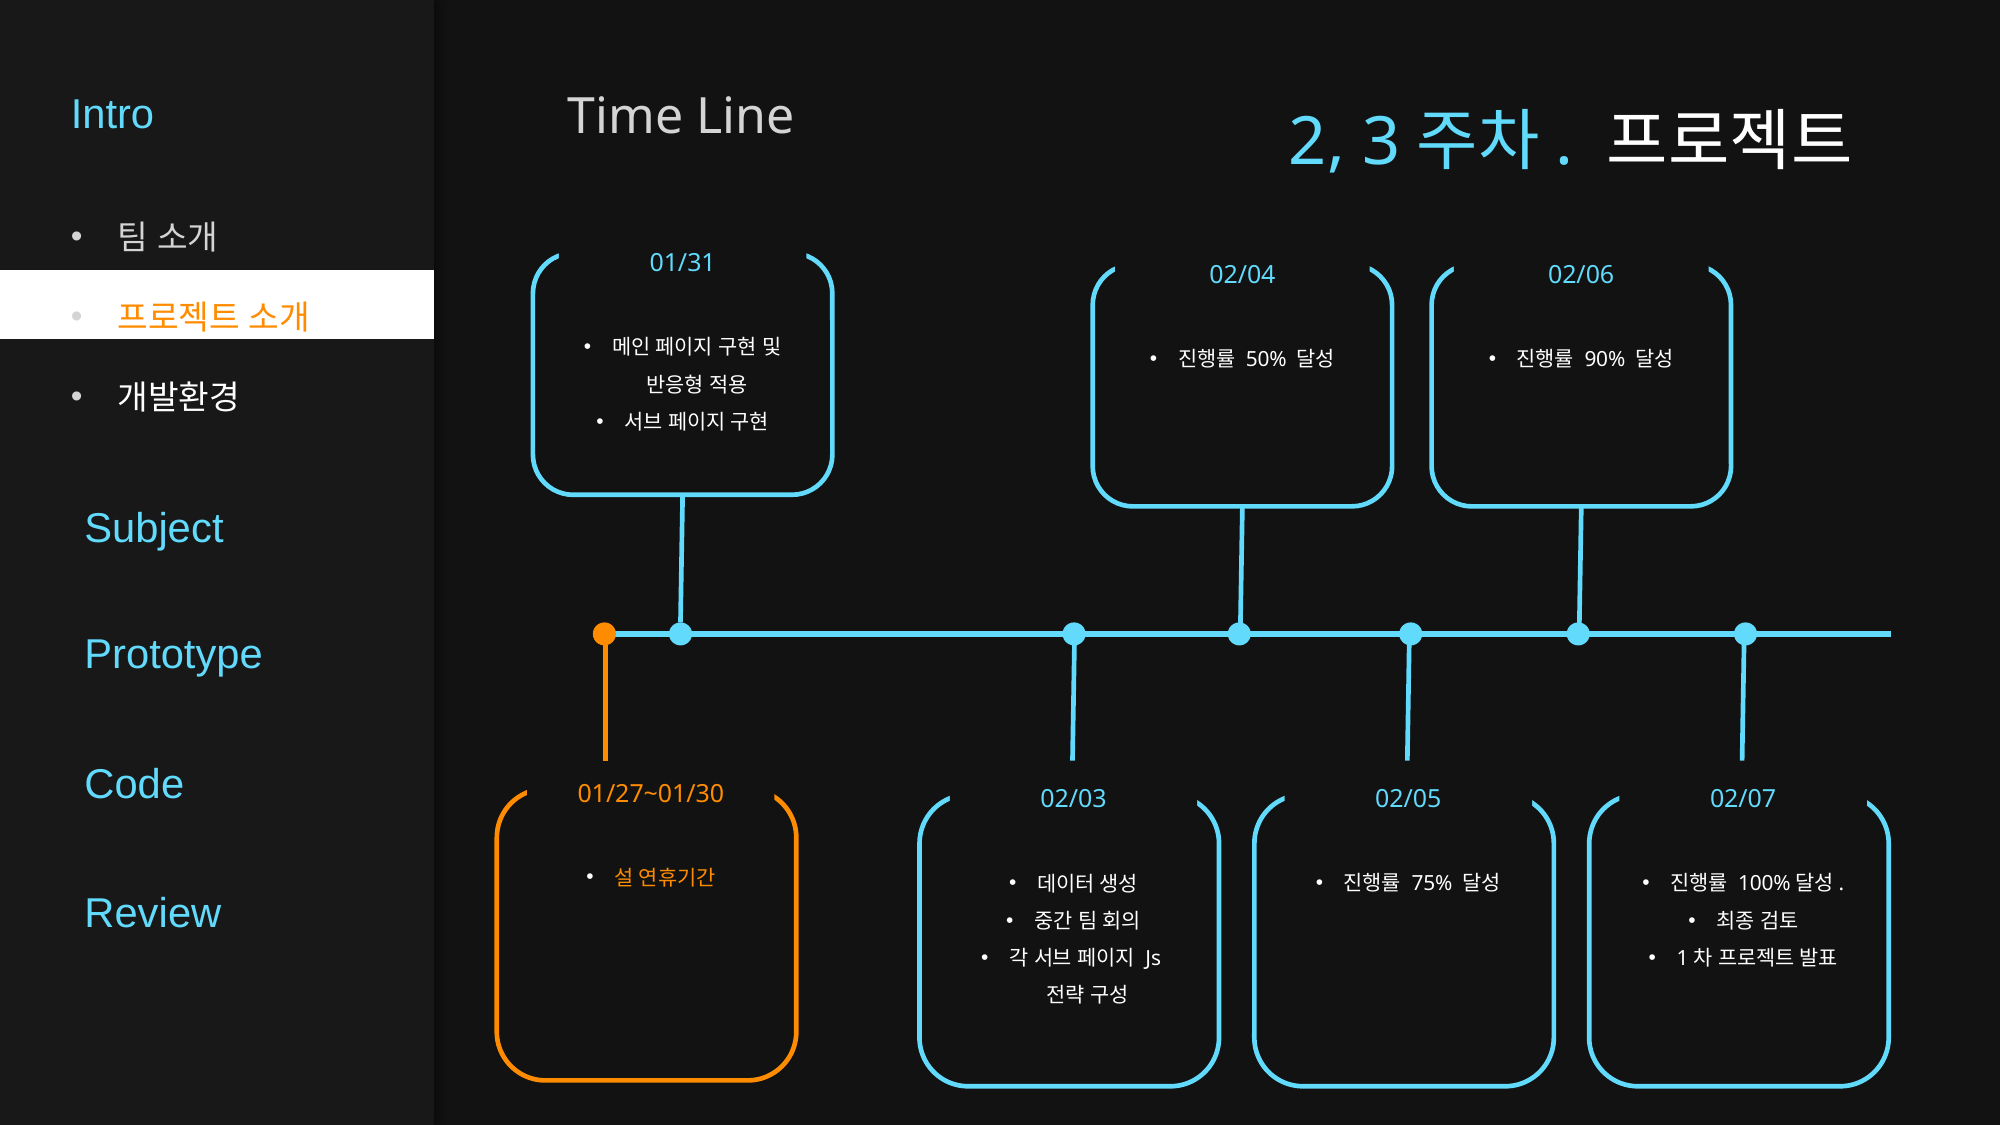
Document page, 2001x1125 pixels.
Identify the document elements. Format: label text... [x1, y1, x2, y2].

text_box [1431, 269, 1732, 507]
text_box [1566, 623, 1573, 632]
text_box [0, 270, 55, 339]
text_box [1589, 798, 1889, 1087]
text_box [1734, 622, 1757, 632]
text_box [532, 256, 833, 495]
text_box [1062, 622, 1086, 632]
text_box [1741, 632, 1745, 761]
text_box [1399, 622, 1423, 632]
text_box 02/07 진행률 100%달성. 최종 검토 1차 프로젝트 발표 [1619, 760, 1867, 1071]
text_box 02/06 진행률 90% 달성 [1453, 235, 1709, 459]
text_box 02/04 진행률 50% 달성 [1115, 235, 1370, 459]
text_box Review [69, 849, 392, 980]
text_box 02/03 데이터 생성 중간 팀 회의 각 서브 페이지 Js전략 구성 [949, 760, 1198, 1071]
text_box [1239, 506, 1243, 635]
text_box 02/05 진행률 75% 달성 [1284, 760, 1533, 1071]
text_box [1092, 268, 1393, 507]
text_box Code [69, 720, 392, 849]
text_box [592, 622, 616, 646]
text_box [671, 641, 690, 646]
text_box [1569, 641, 1588, 646]
text_box Prototype [69, 590, 392, 720]
text_box 팀 소개 프로젝트 소개 개발환경 [55, 144, 379, 448]
text_box [919, 798, 1220, 1087]
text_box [1578, 506, 1582, 635]
text_box Time Line [552, 82, 1117, 148]
text_box 2, 3주차. 프로젝트 [1273, 99, 1913, 197]
text_box 01/31 메인 페이지 구현 및 반응형 적용 서브 페이지 구현 [558, 224, 807, 447]
text_box [1254, 798, 1554, 1087]
text_box [496, 792, 797, 1081]
text_box [379, 270, 434, 339]
text_box [0, 339, 434, 1125]
text_box 01/27~01/30 설 연휴기간 [527, 754, 775, 1065]
text_box [0, 0, 434, 270]
text_box [1228, 623, 1234, 632]
text_box [1230, 641, 1249, 646]
text_box Intro [55, 50, 379, 144]
text_box [669, 623, 692, 632]
text_box Subject [69, 464, 392, 590]
